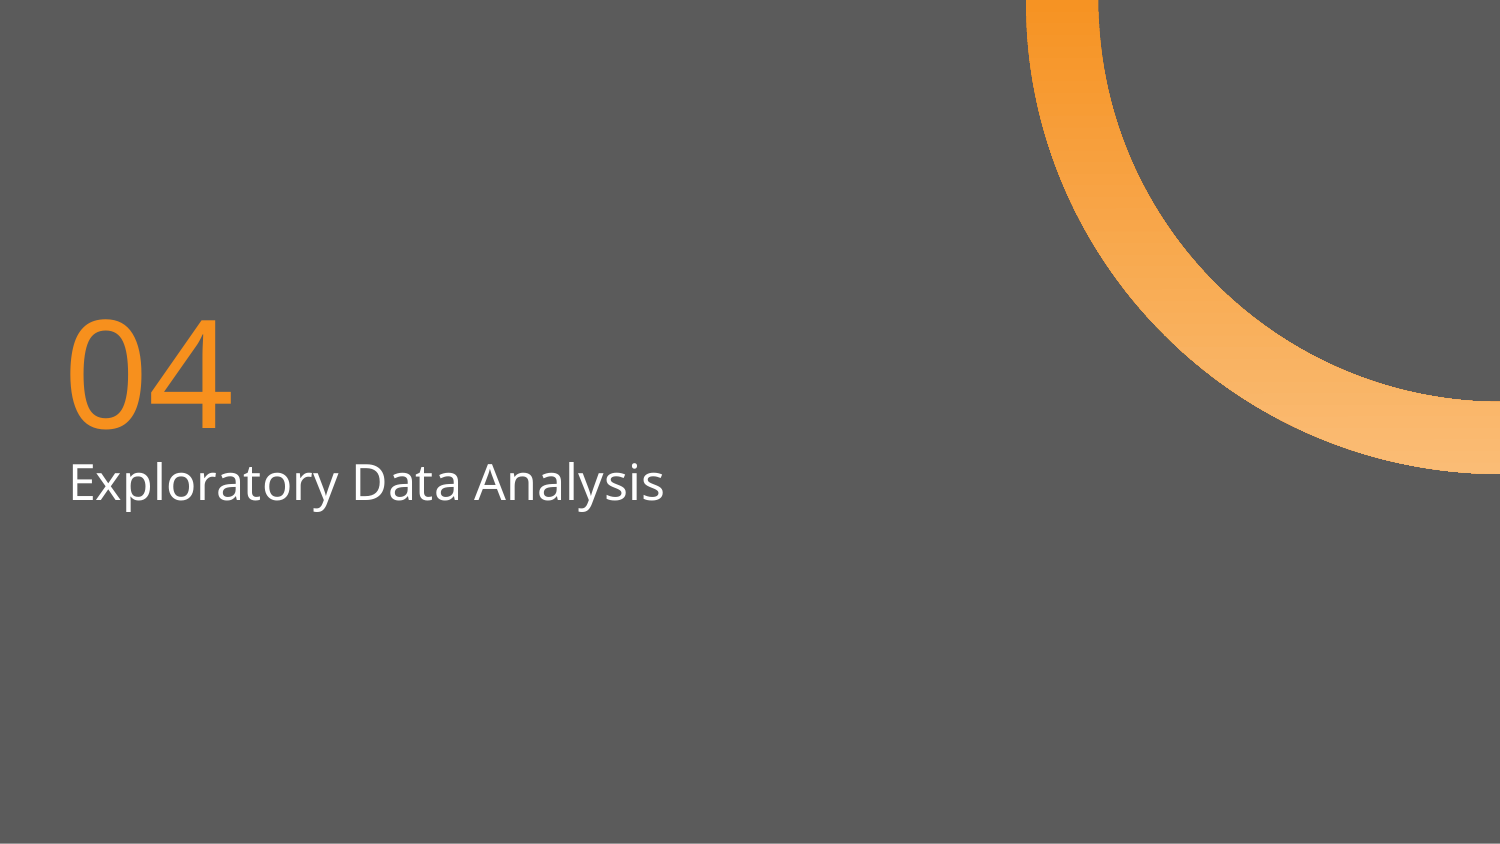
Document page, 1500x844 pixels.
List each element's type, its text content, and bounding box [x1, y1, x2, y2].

list Exploratory Data Analysis [67, 457, 863, 512]
list 04 [62, 298, 288, 482]
